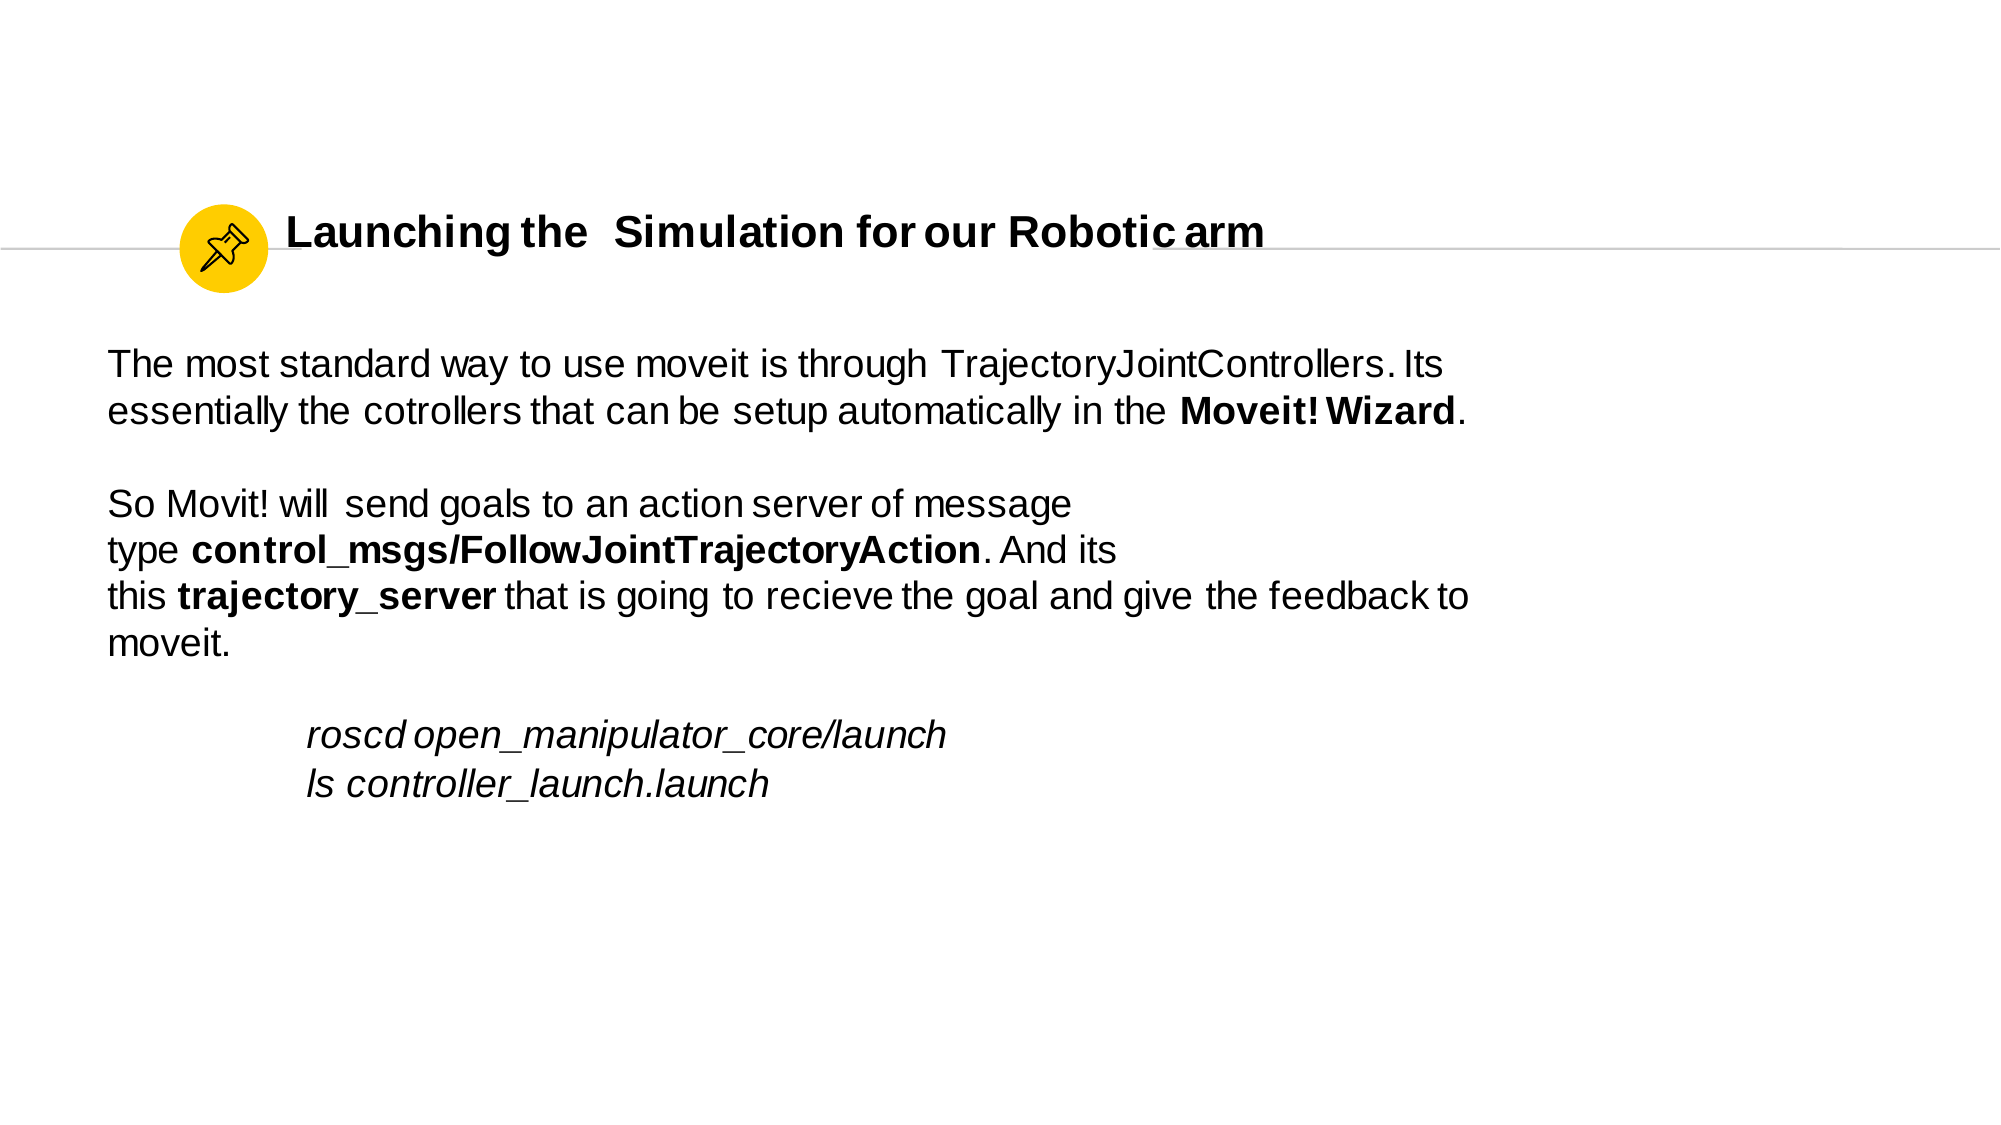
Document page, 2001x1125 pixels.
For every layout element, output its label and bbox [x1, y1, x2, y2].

text_box [0, 0, 2000, 1125]
